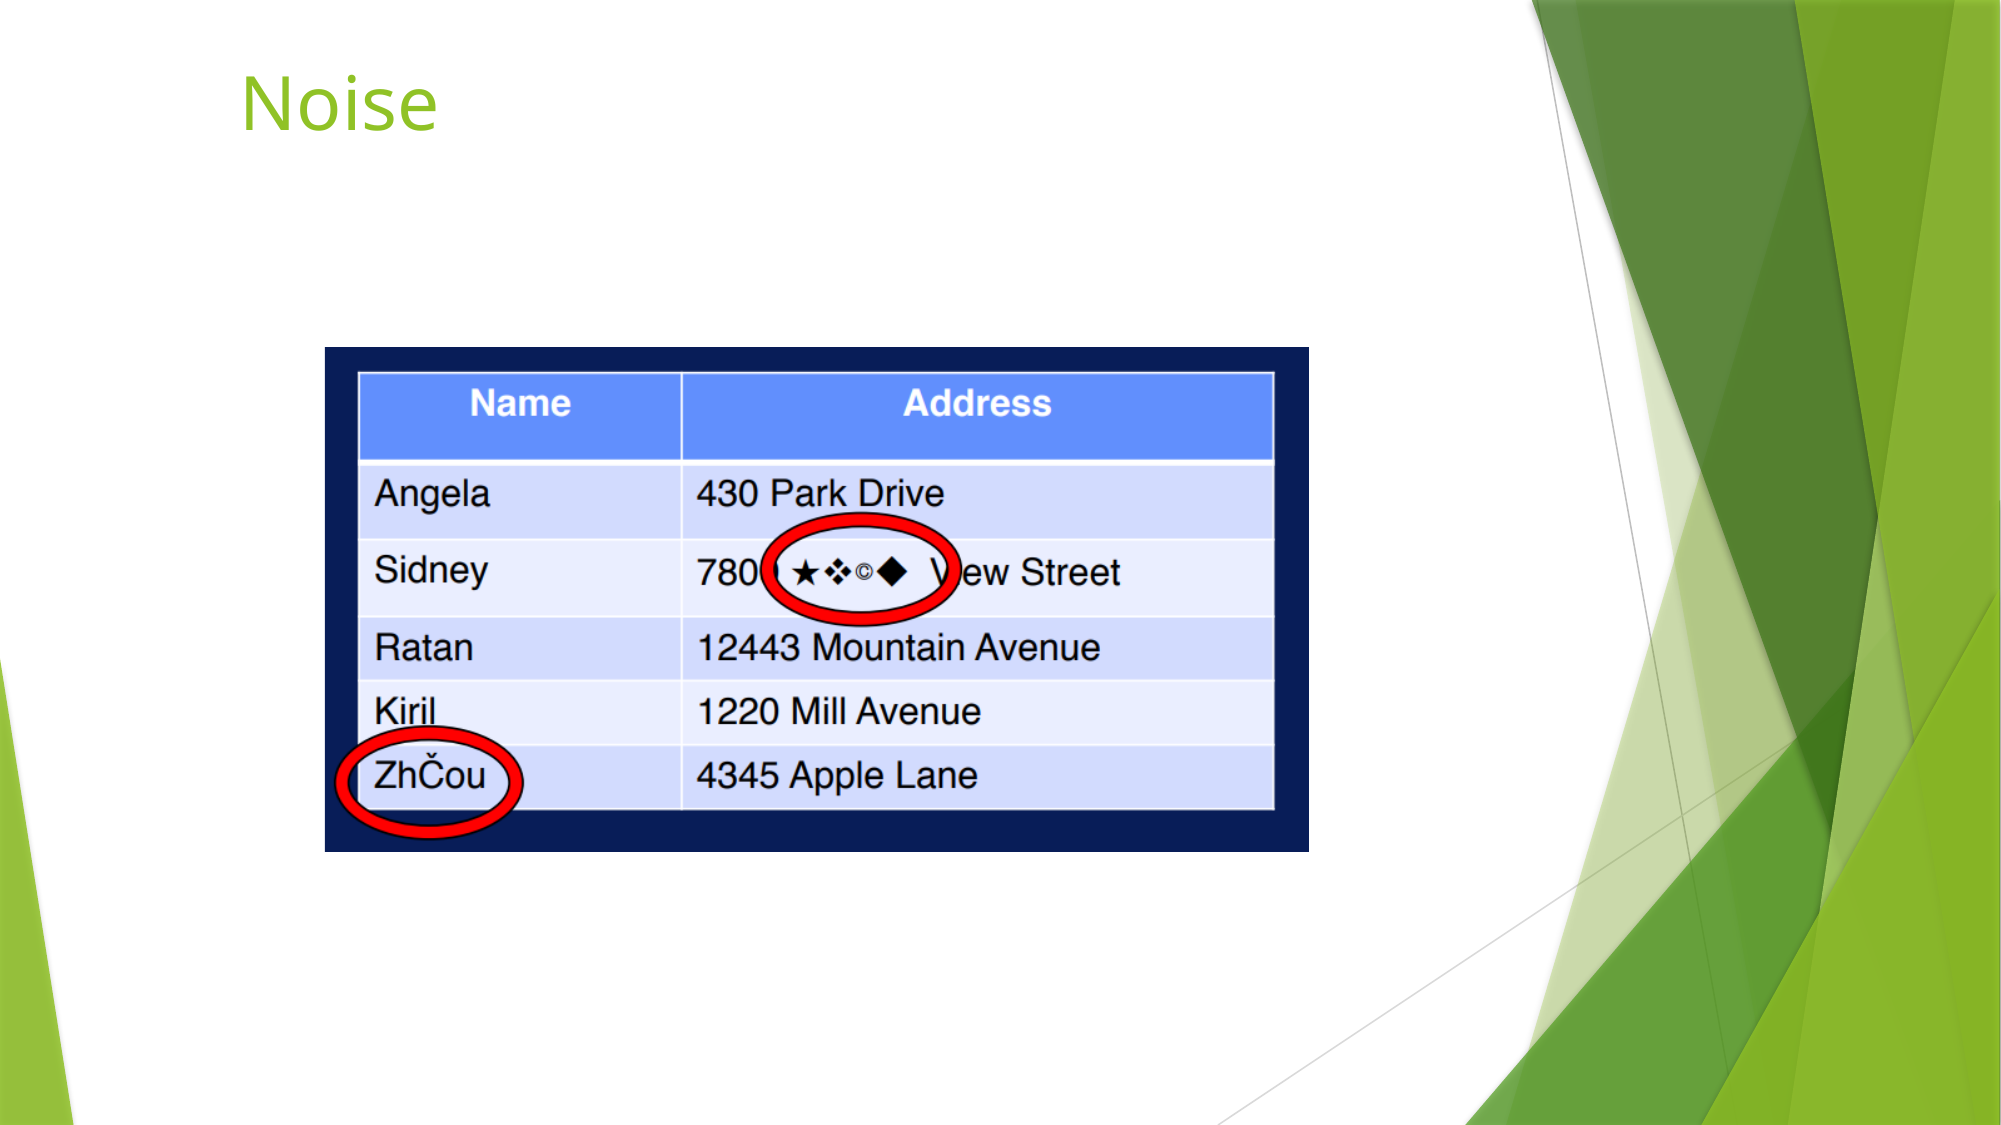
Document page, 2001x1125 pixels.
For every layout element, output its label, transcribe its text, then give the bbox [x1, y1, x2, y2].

title Noise [224, 48, 1801, 221]
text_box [324, 346, 1310, 852]
